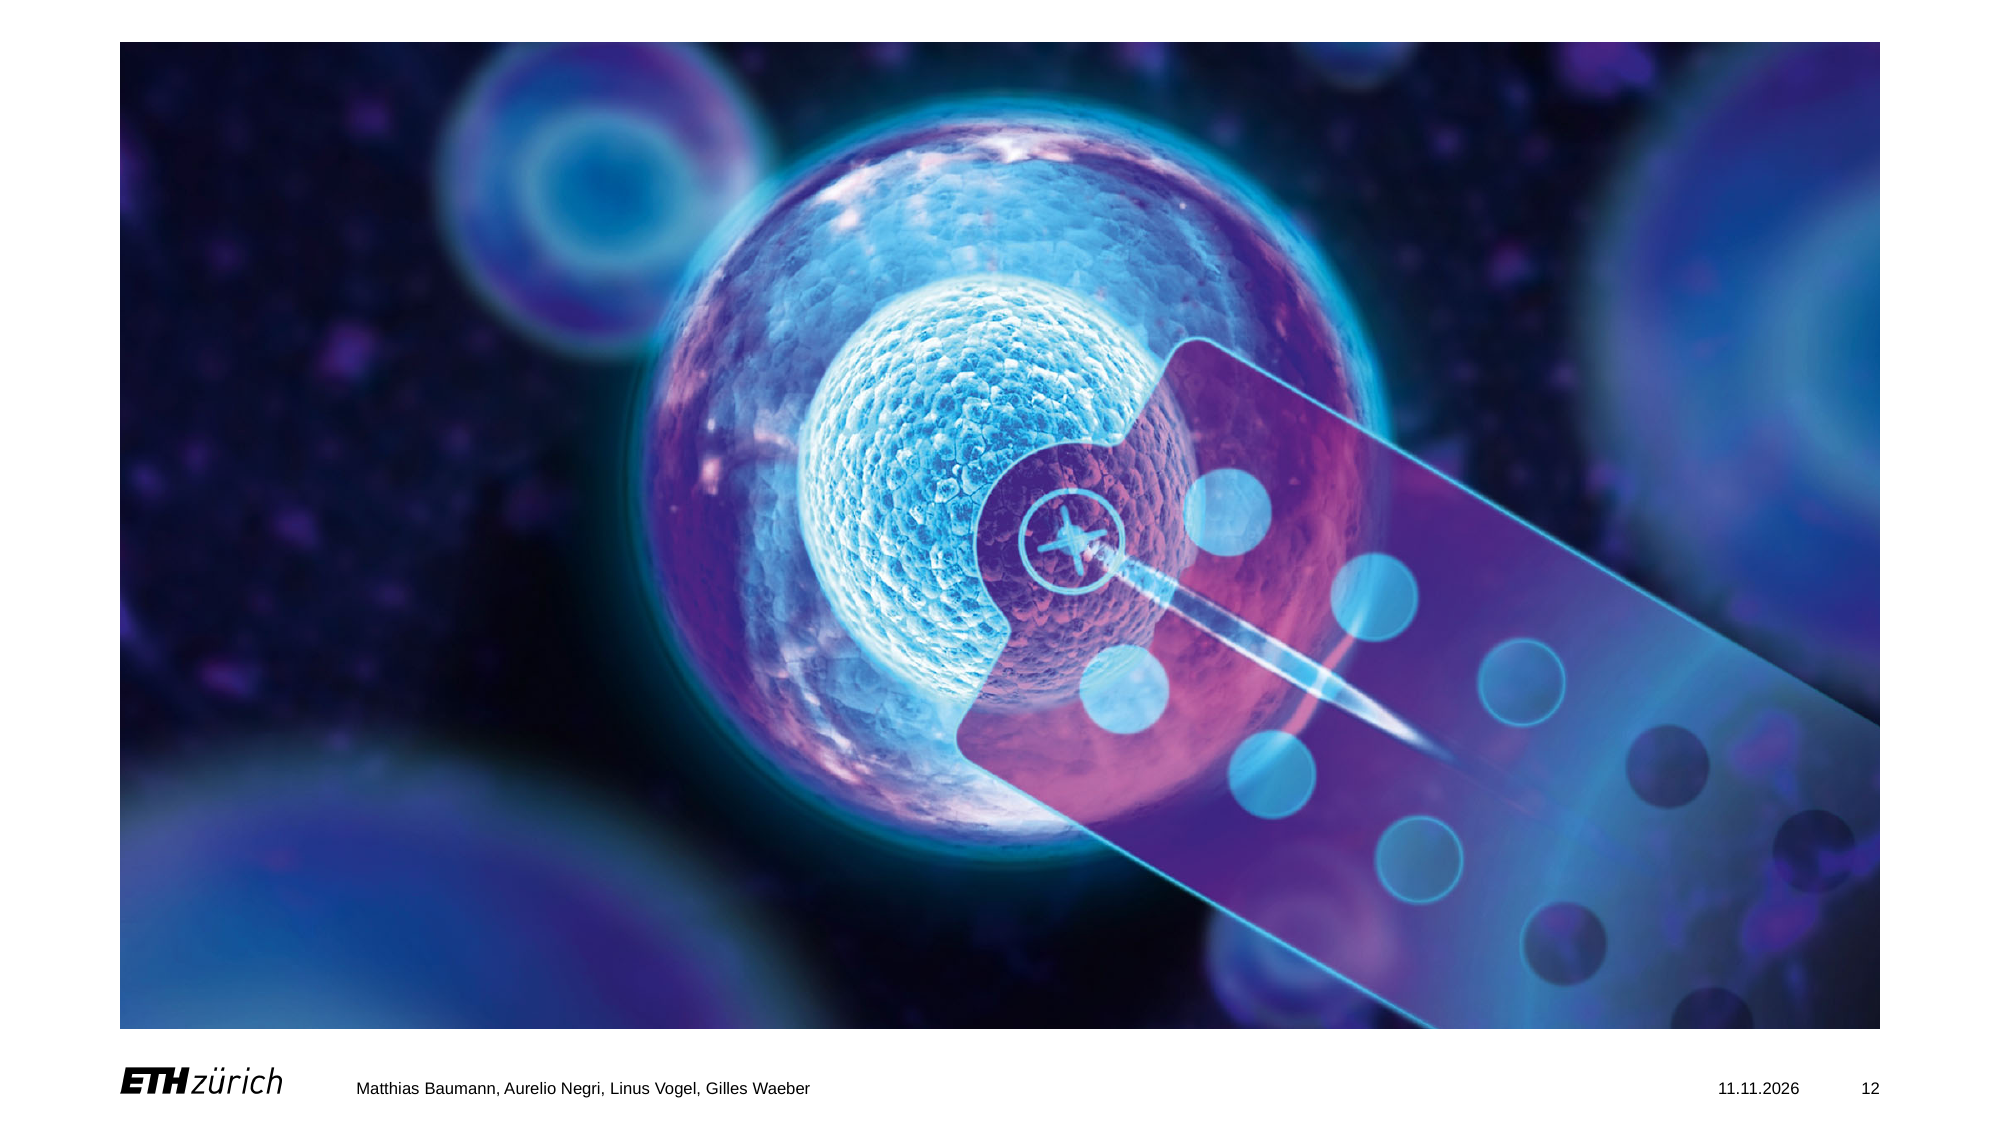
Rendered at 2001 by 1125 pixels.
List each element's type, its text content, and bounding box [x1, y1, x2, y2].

footer Matthias Baumann, Aurelio Negri, Linus Vogel, Gilles Waeber [356, 1069, 1243, 1106]
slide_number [1718, 1069, 1819, 1106]
slide_number 12 [1827, 1069, 1880, 1106]
picture [119, 42, 1880, 1029]
picture [120, 1067, 282, 1094]
